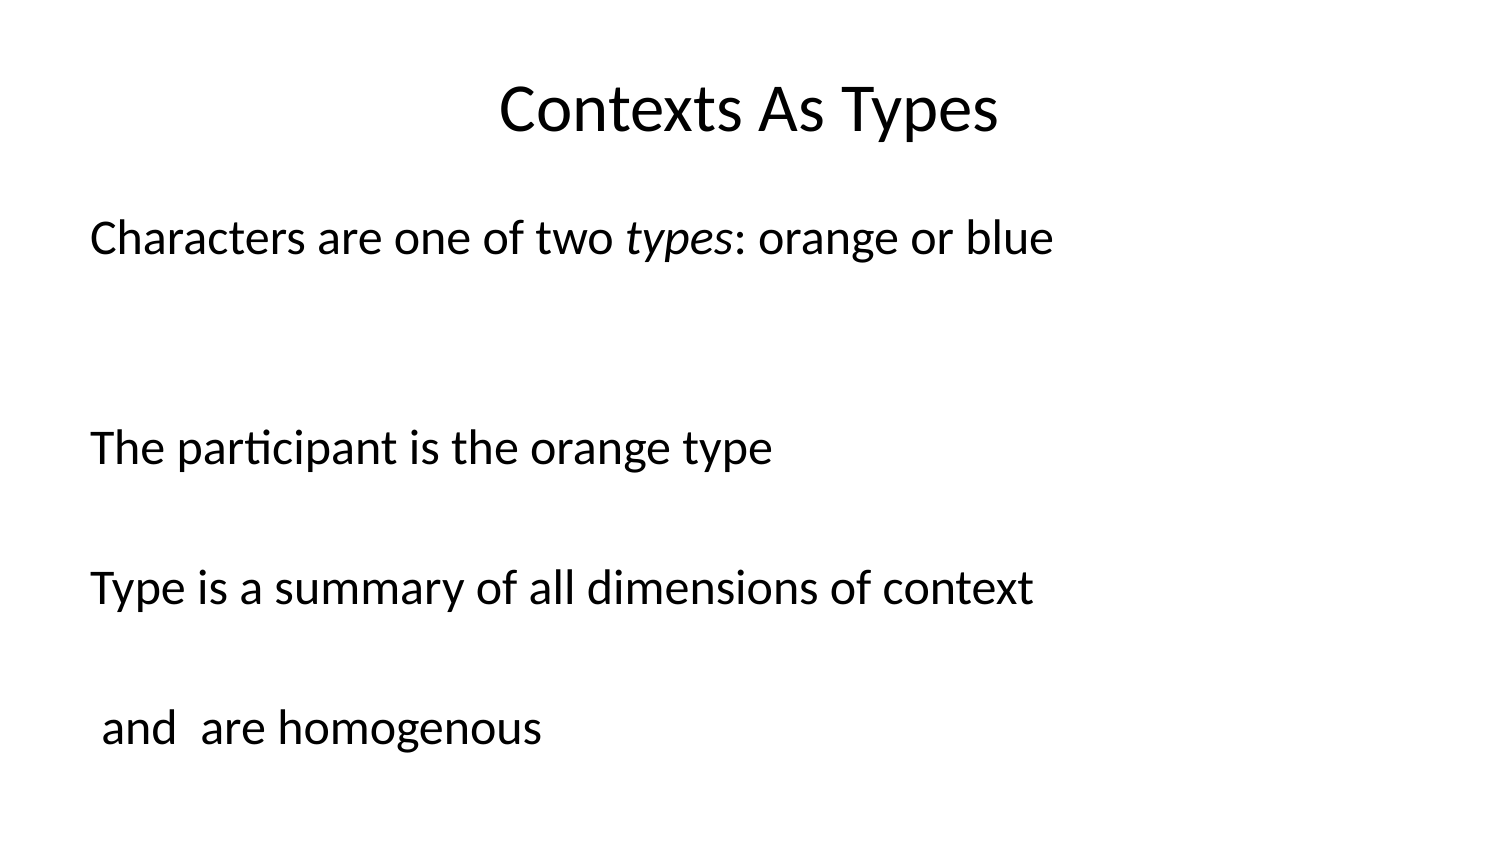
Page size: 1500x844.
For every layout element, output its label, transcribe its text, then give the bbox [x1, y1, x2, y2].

title Contexts As Types [75, 33, 1425, 175]
